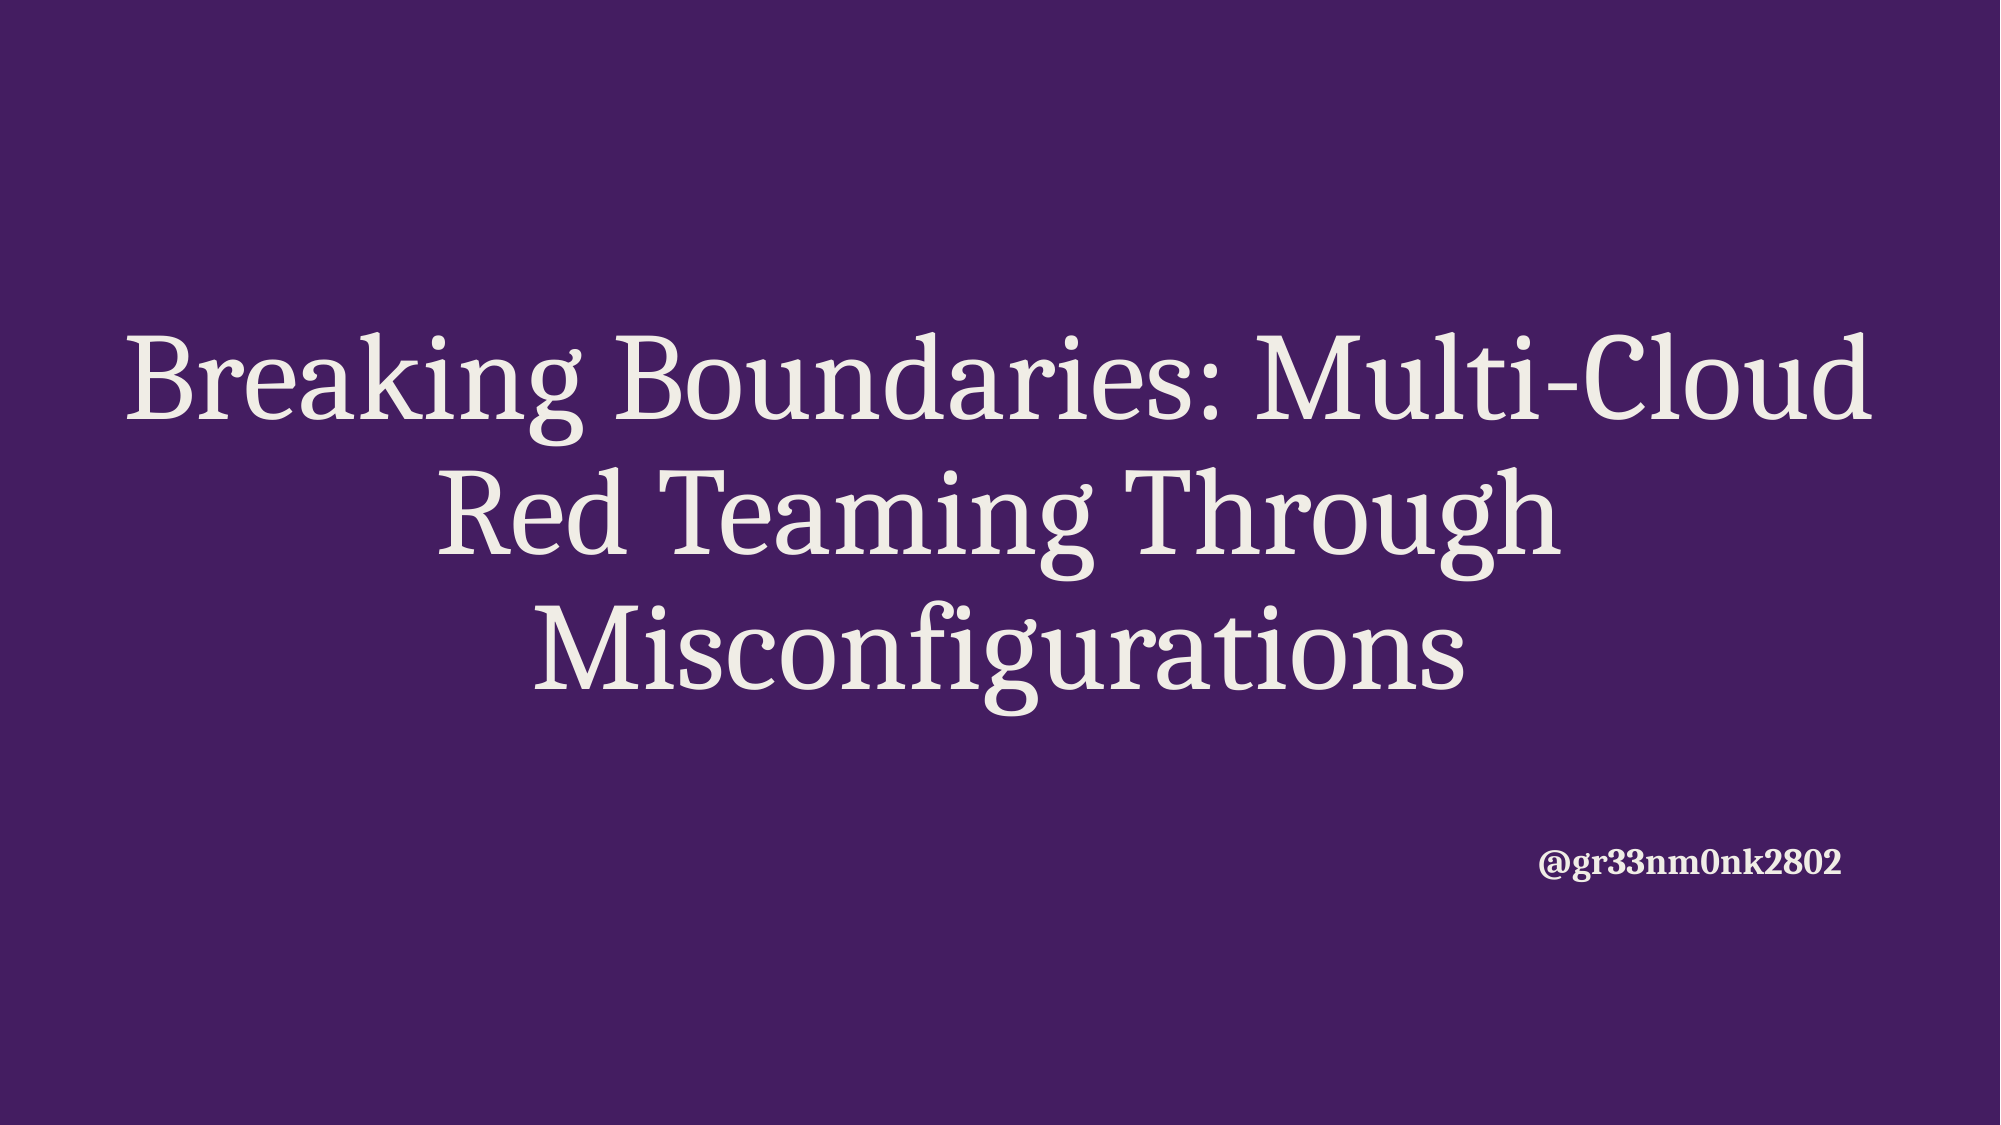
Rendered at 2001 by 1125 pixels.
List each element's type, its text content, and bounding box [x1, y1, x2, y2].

subtitle @gr33nm0nk2802 [1523, 820, 1887, 890]
title Breaking Boundaries: Multi-Cloud Red Teaming Through Misconfigurations [64, 304, 1936, 821]
